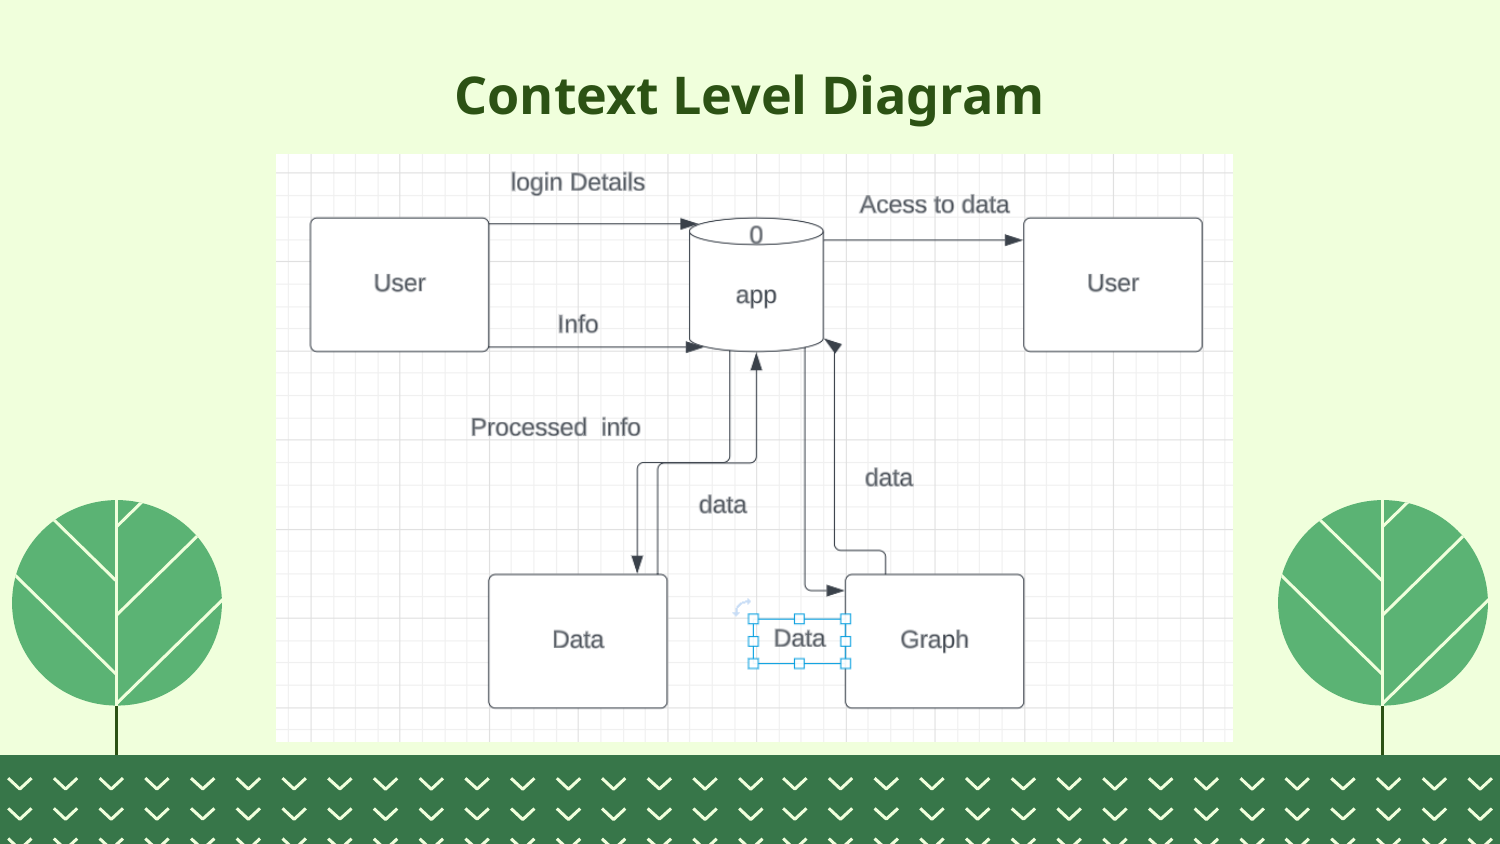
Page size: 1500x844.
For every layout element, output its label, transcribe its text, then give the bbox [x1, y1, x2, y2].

title Context Level Diagram [118, 48, 1382, 142]
picture [276, 154, 1233, 743]
